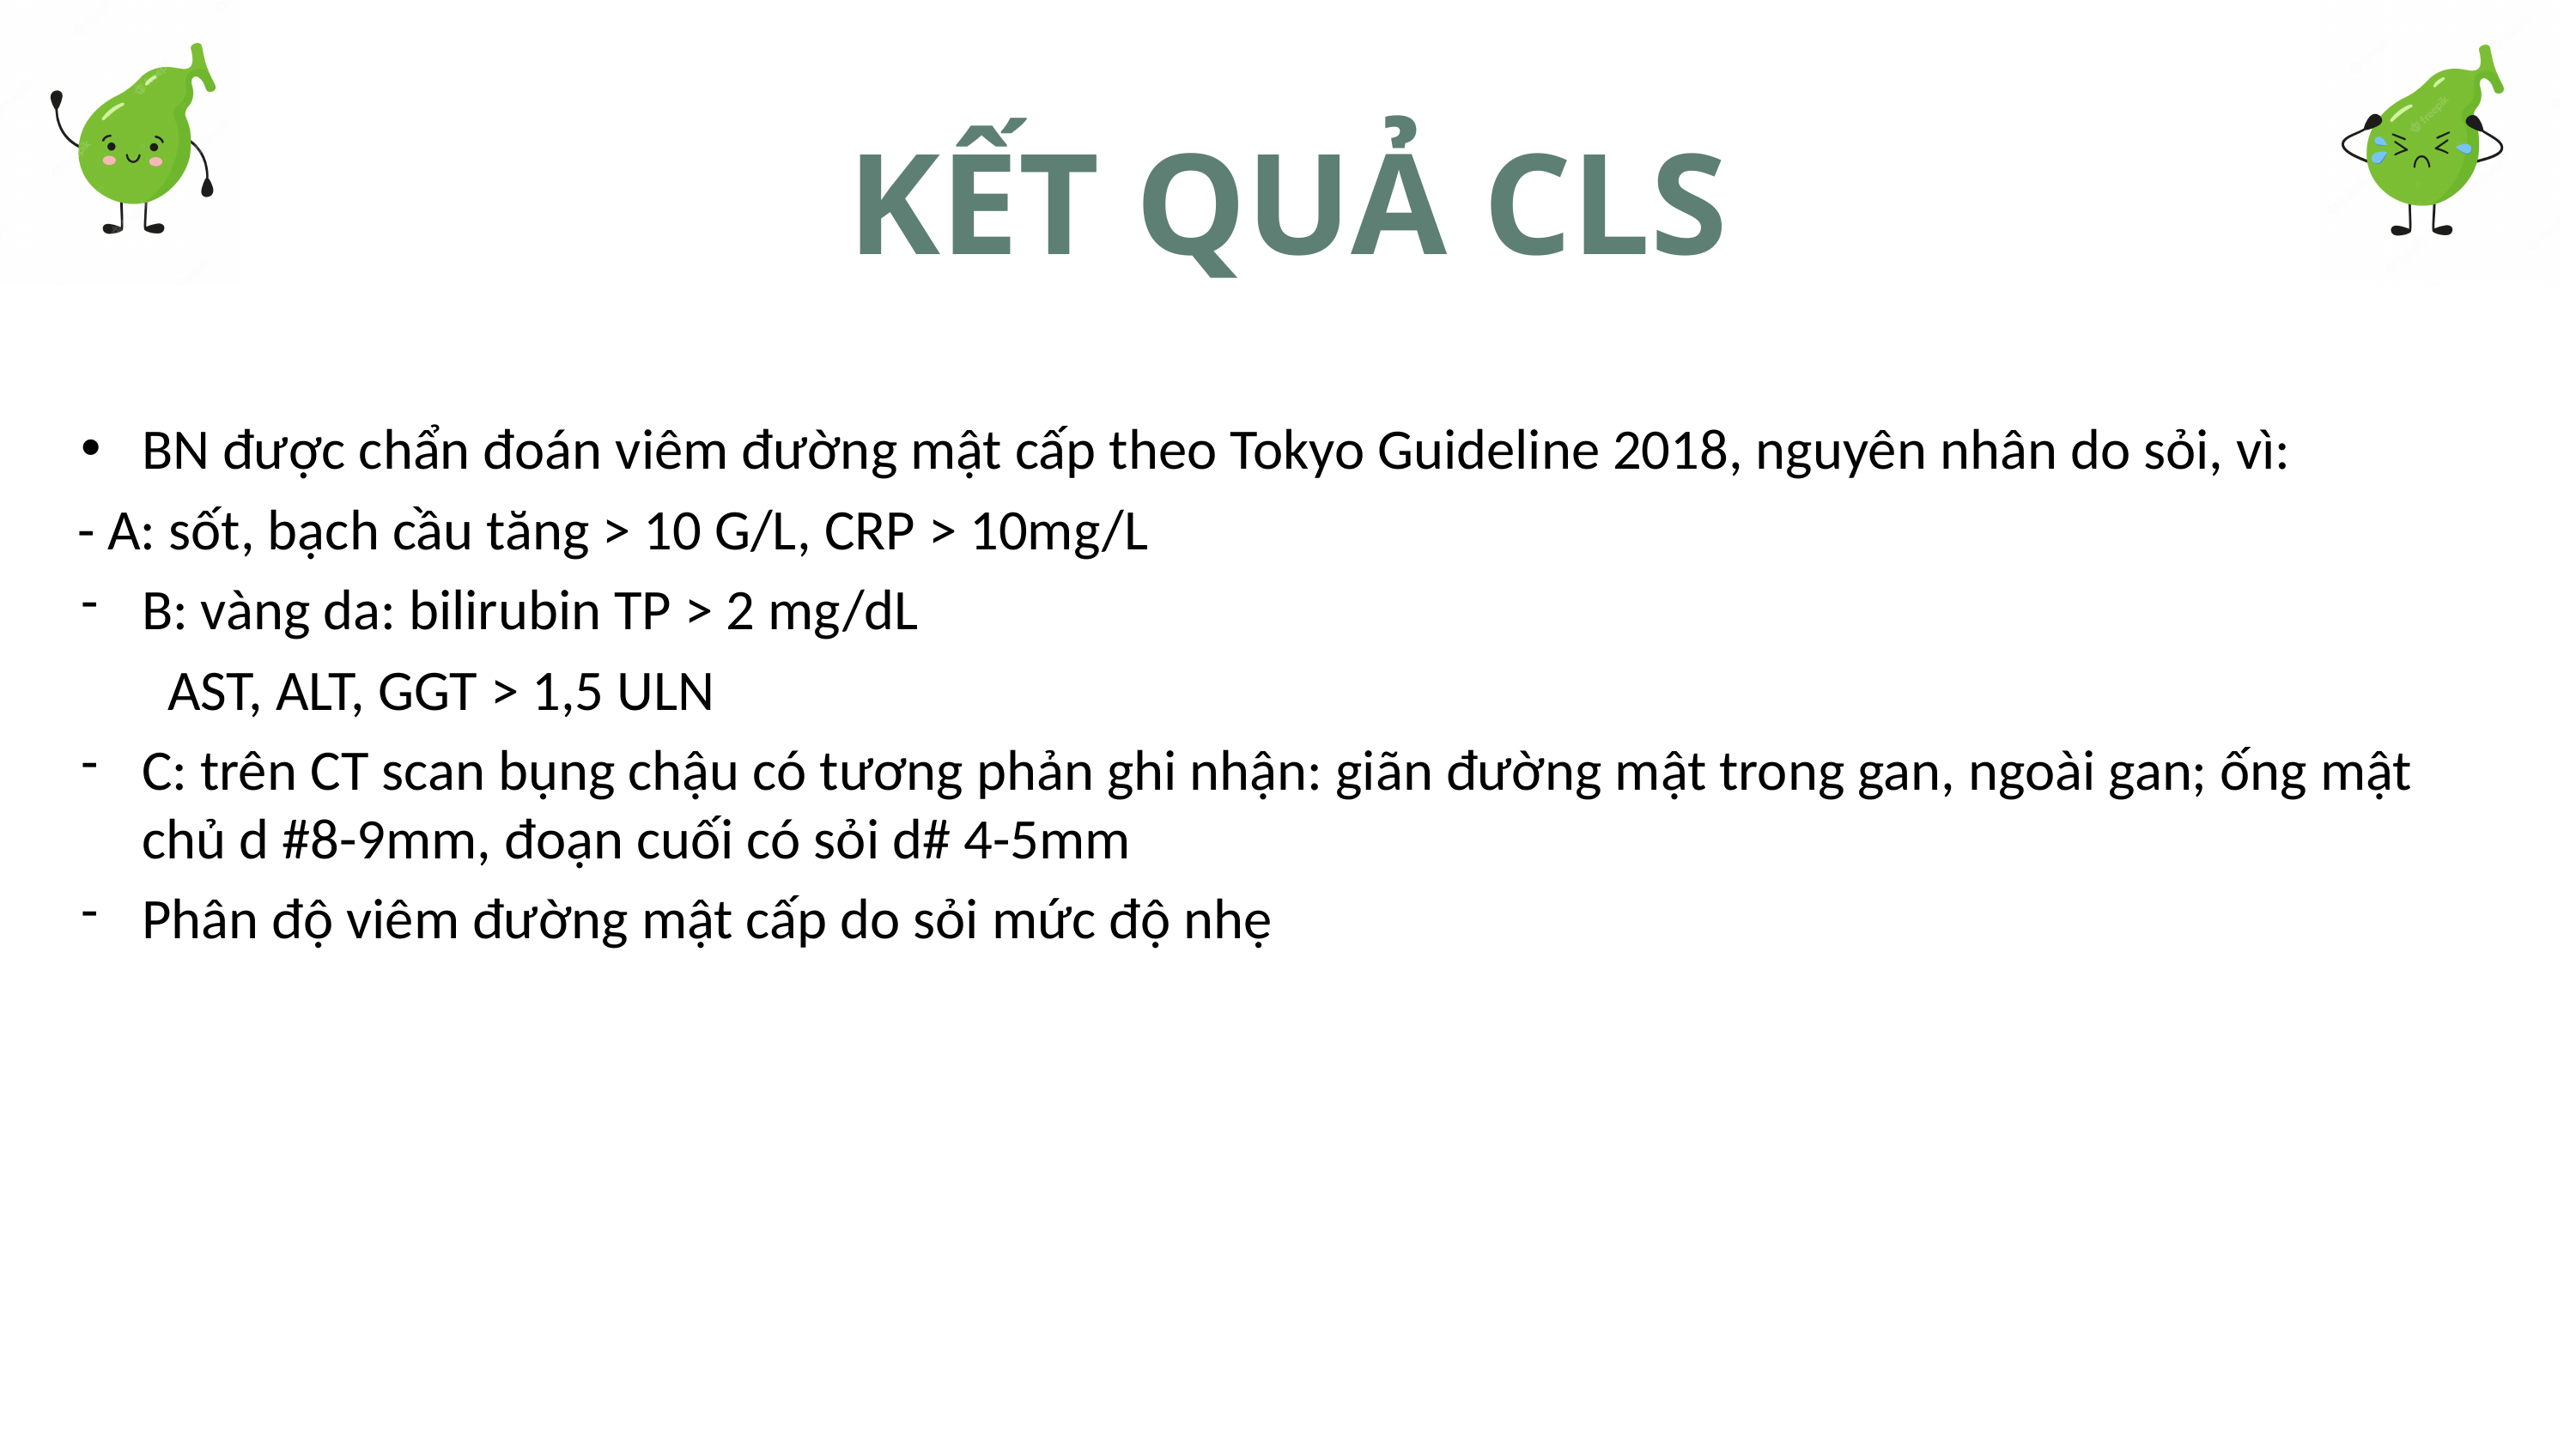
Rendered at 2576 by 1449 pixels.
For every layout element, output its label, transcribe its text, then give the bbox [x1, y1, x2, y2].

picture [0, 0, 240, 288]
text_box KẾT QUẢ CLS [284, 101, 2292, 283]
picture [2320, 0, 2561, 288]
list BN được chẩn đoán viêm đường mật cấp theo Tokyo Guideline 2018, nguyên nhân do sỏi, vì: - A: sốt, bạch cầu tăng > 10 G/L, CRP > 10mg/L B: vàng da: bilirubin TP > 2 mg/dL AST, ALT, GGT > 1,5 ULN C: trên CT scan bụng chậu có tương phản ghi nhận: giãn đường mật trong gan, ngoài gan; ống mật chủ d #8-9mm, đoạn cuối có sỏi d# 4-5mm Phân độ viêm đường mật cấp do sỏi mức độ nhẹ [64, 405, 2480, 1043]
